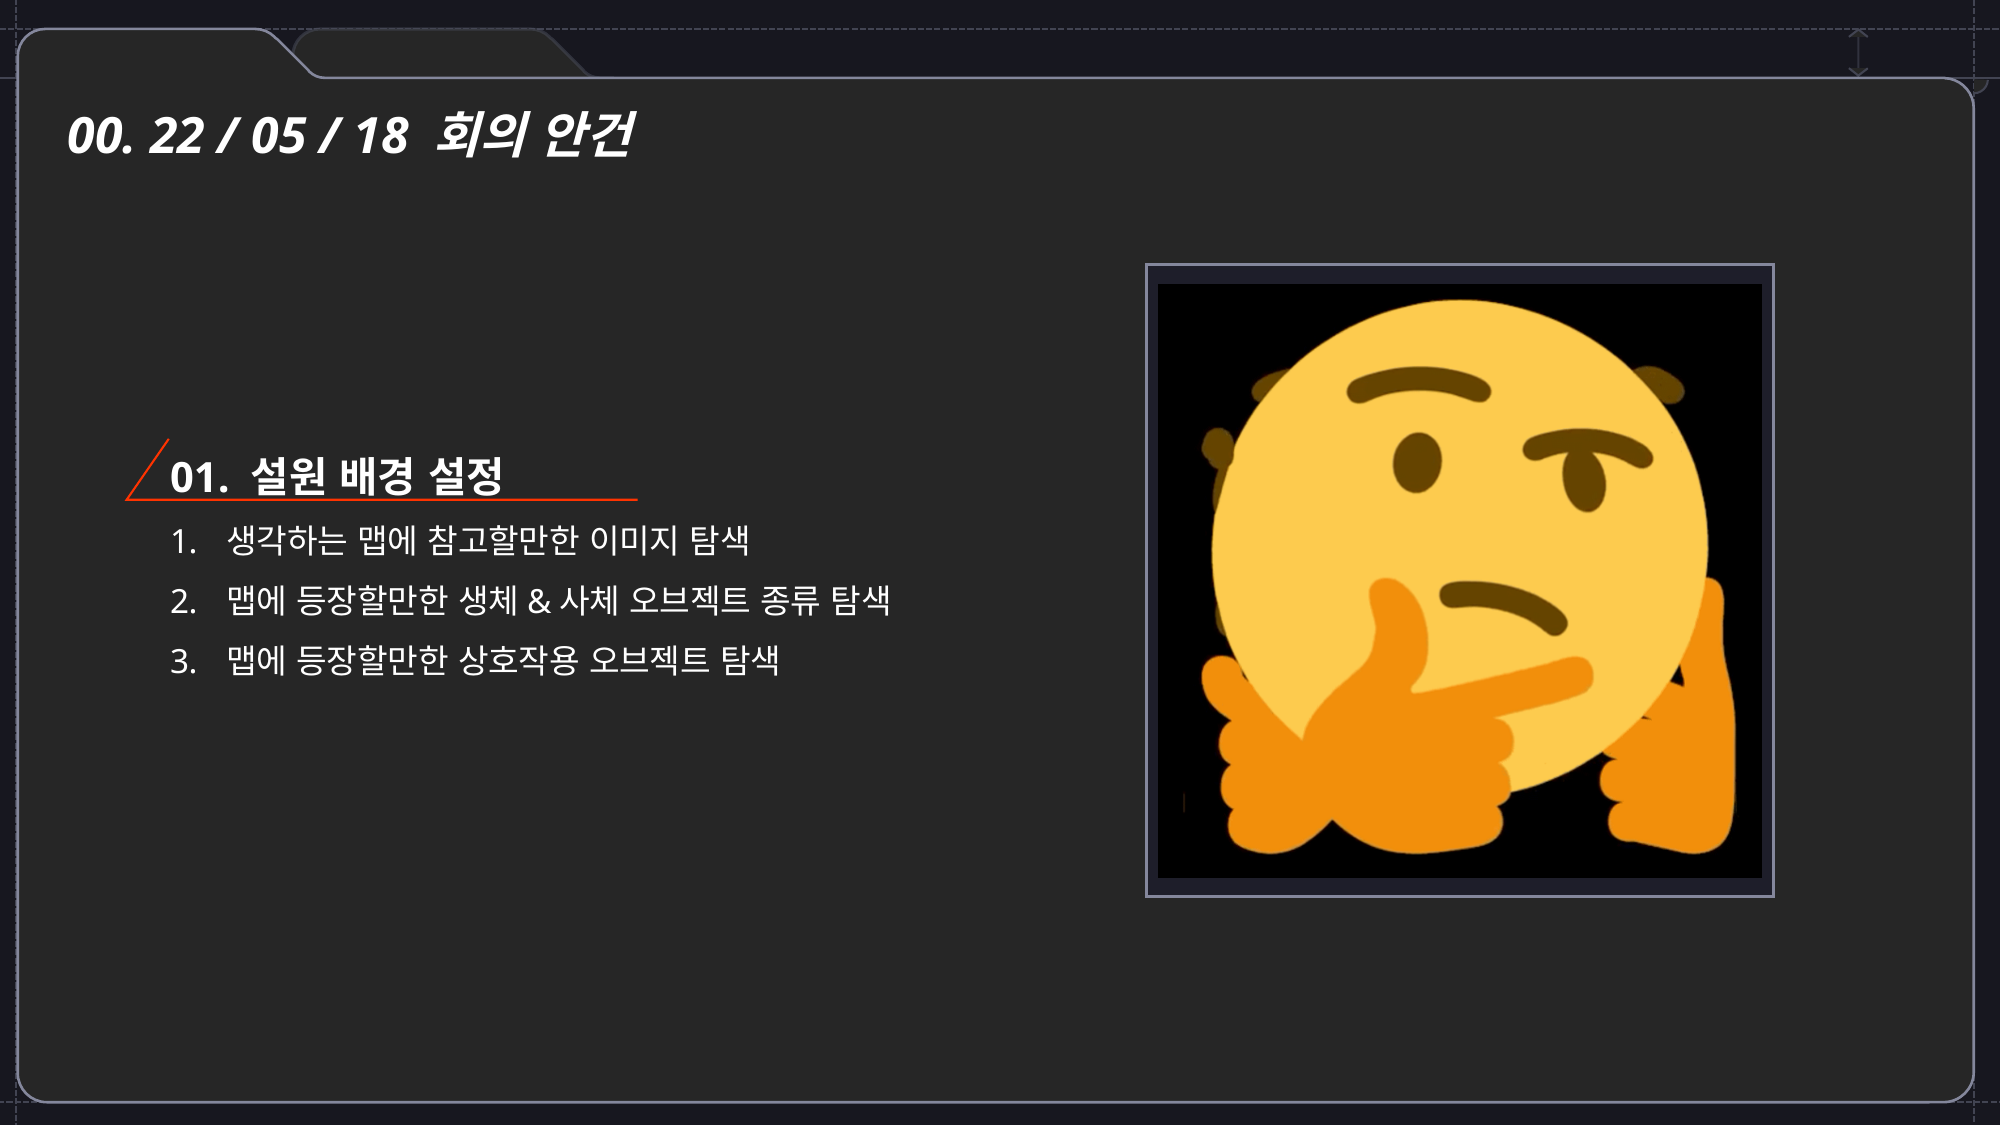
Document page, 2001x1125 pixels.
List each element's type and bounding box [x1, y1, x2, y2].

picture [1158, 284, 1762, 878]
text_box [0, 0, 2000, 1125]
